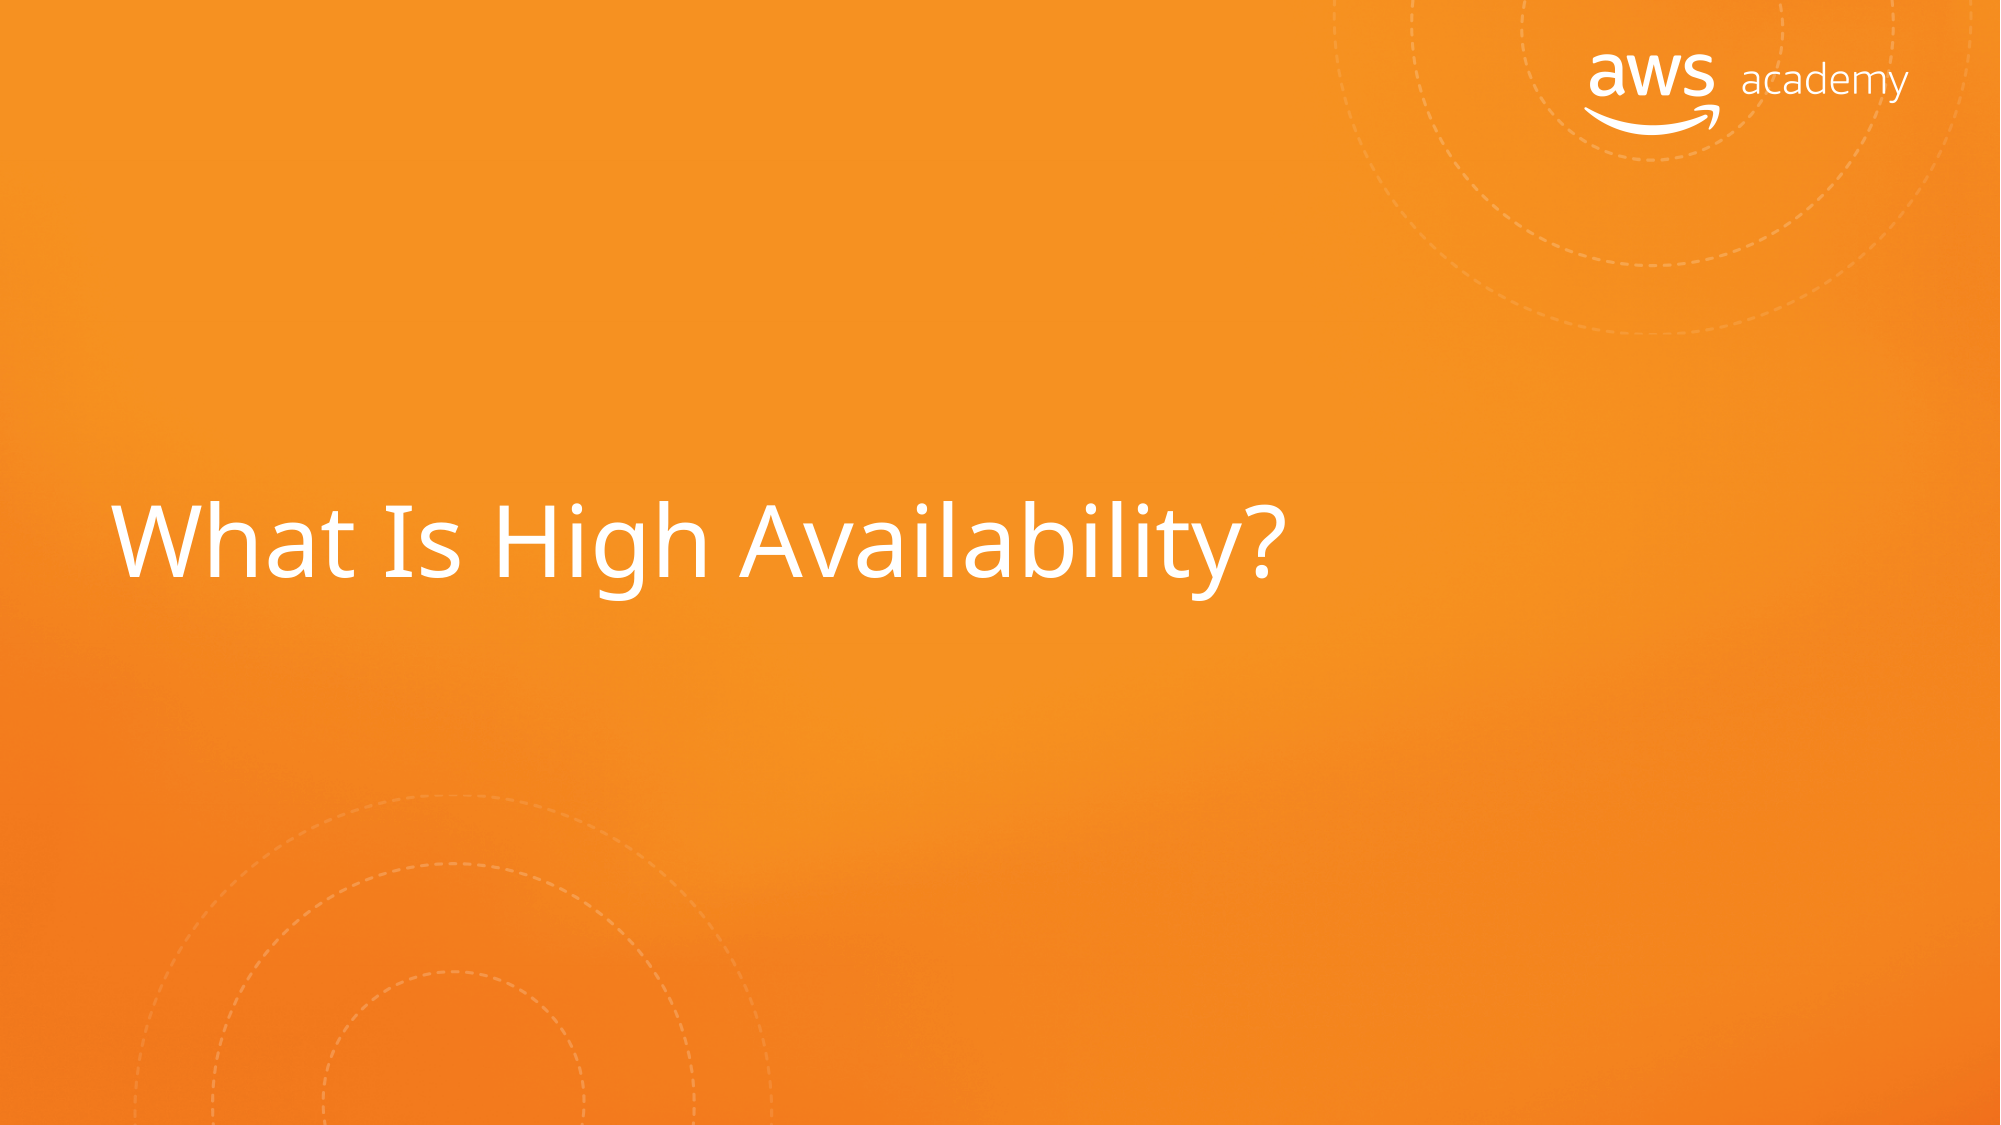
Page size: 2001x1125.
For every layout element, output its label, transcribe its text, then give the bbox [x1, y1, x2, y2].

picture [0, 0, 2000, 1125]
title What Is High Availability? [94, 481, 1916, 609]
